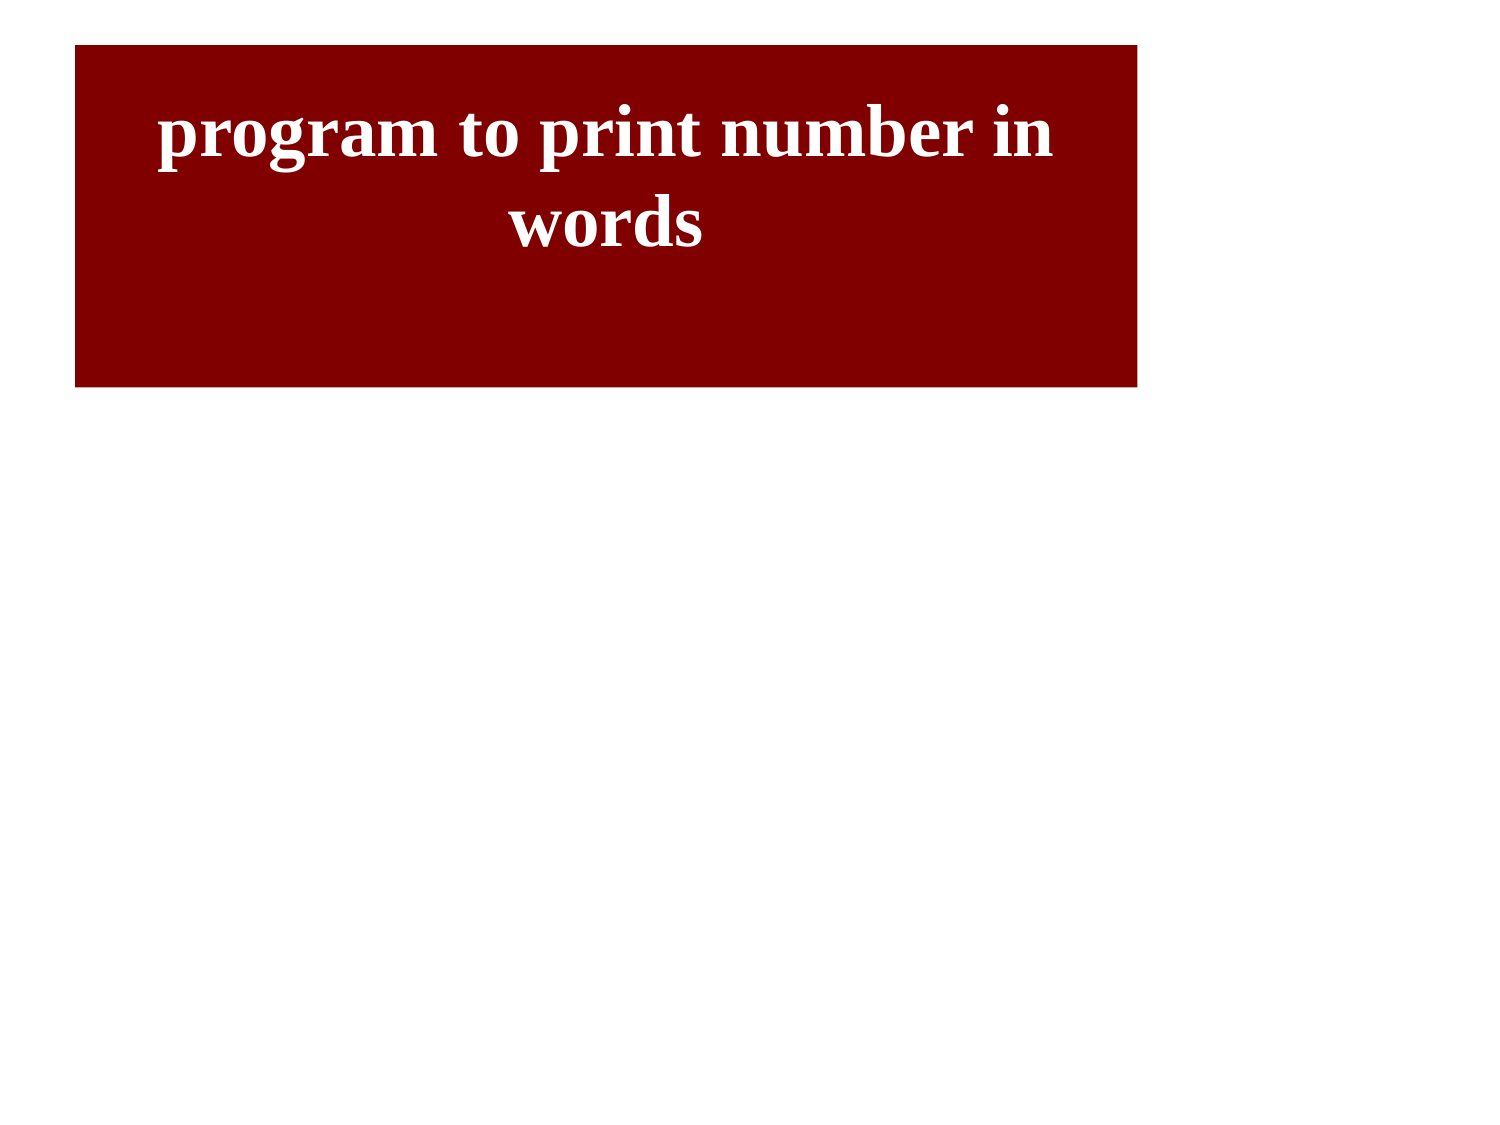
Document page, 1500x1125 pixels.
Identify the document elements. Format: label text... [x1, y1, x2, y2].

title program to print number in words [74, 44, 1138, 388]
